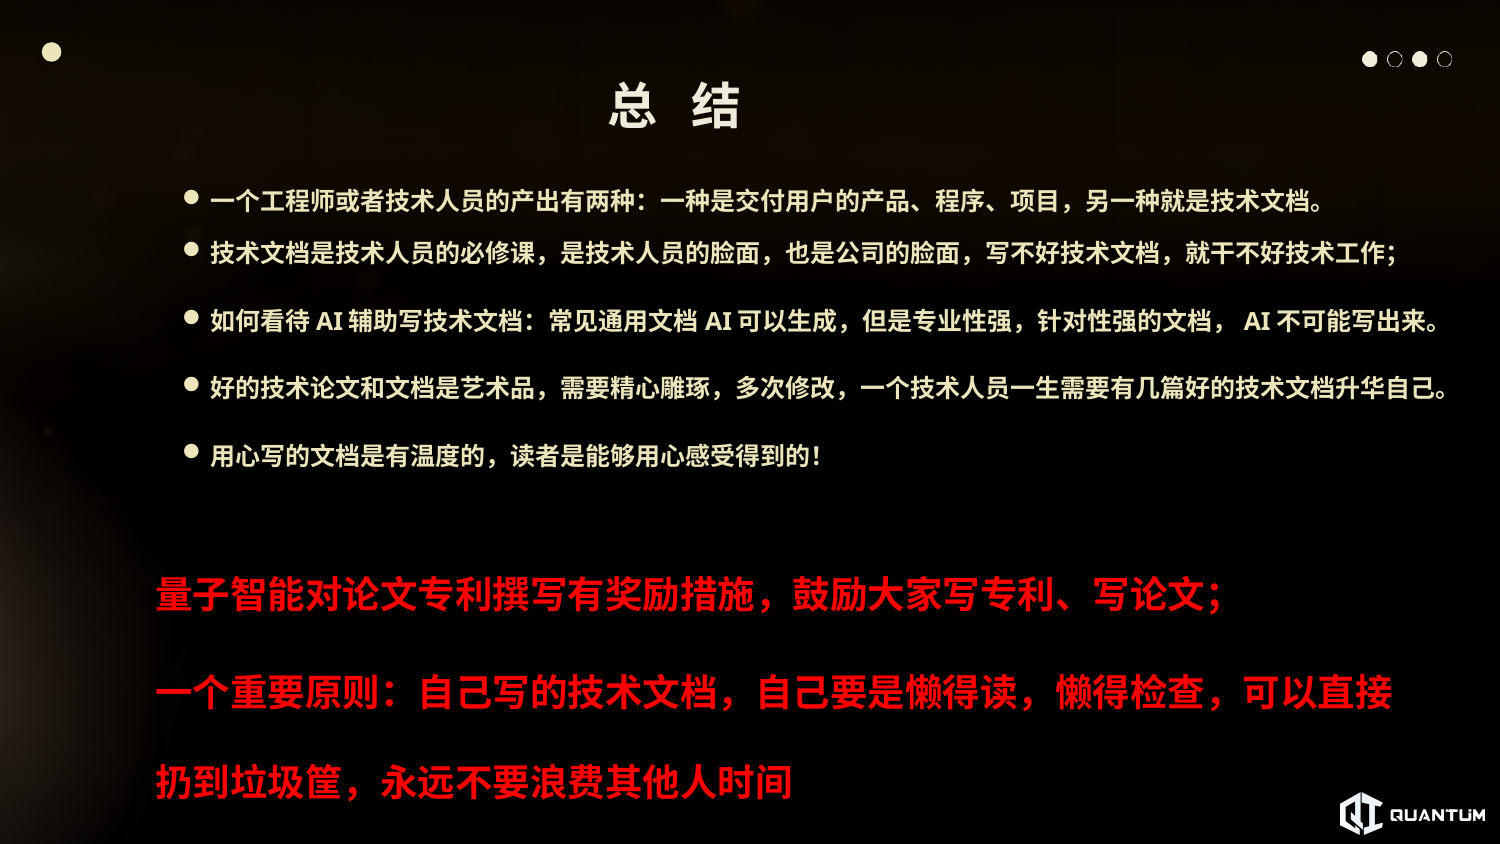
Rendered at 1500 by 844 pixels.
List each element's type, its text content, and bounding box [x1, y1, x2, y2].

text_box 总 结 [578, 61, 1057, 141]
text_box 一个工程师或者技术人员的产出有两种：一种是交付用户的产品、程序、项目，另一种就是技术文档。 技术文档是技术人员的必修课，是技术人员的脸面，也是公司的脸面，写不好技术文档，就干不好技术工作； 如何看待AI辅助写技术文档：常见通用文档AI可以生成，但是专业性强，针对性强的文档，AI不可能写出来。 好的技术论文和文档是艺术品，需要精心雕琢，多次修改，一个技术人员一生需要有几篇好的技术文档升华自己。 用心写的文档是有温度的，读者是能够用心感受得到的！ [153, 141, 1500, 287]
text_box 量子智能对论文专利撰写有奖励措施，鼓励大家写专利、写论文； 一个重要原则：自己写的技术文档，自己要是懒得读，懒得检查，可以直接扔到垃圾筐，永远不要浪费其他人时间 [126, 497, 1445, 789]
text_box [41, 42, 62, 62]
picture [0, 0, 1500, 844]
